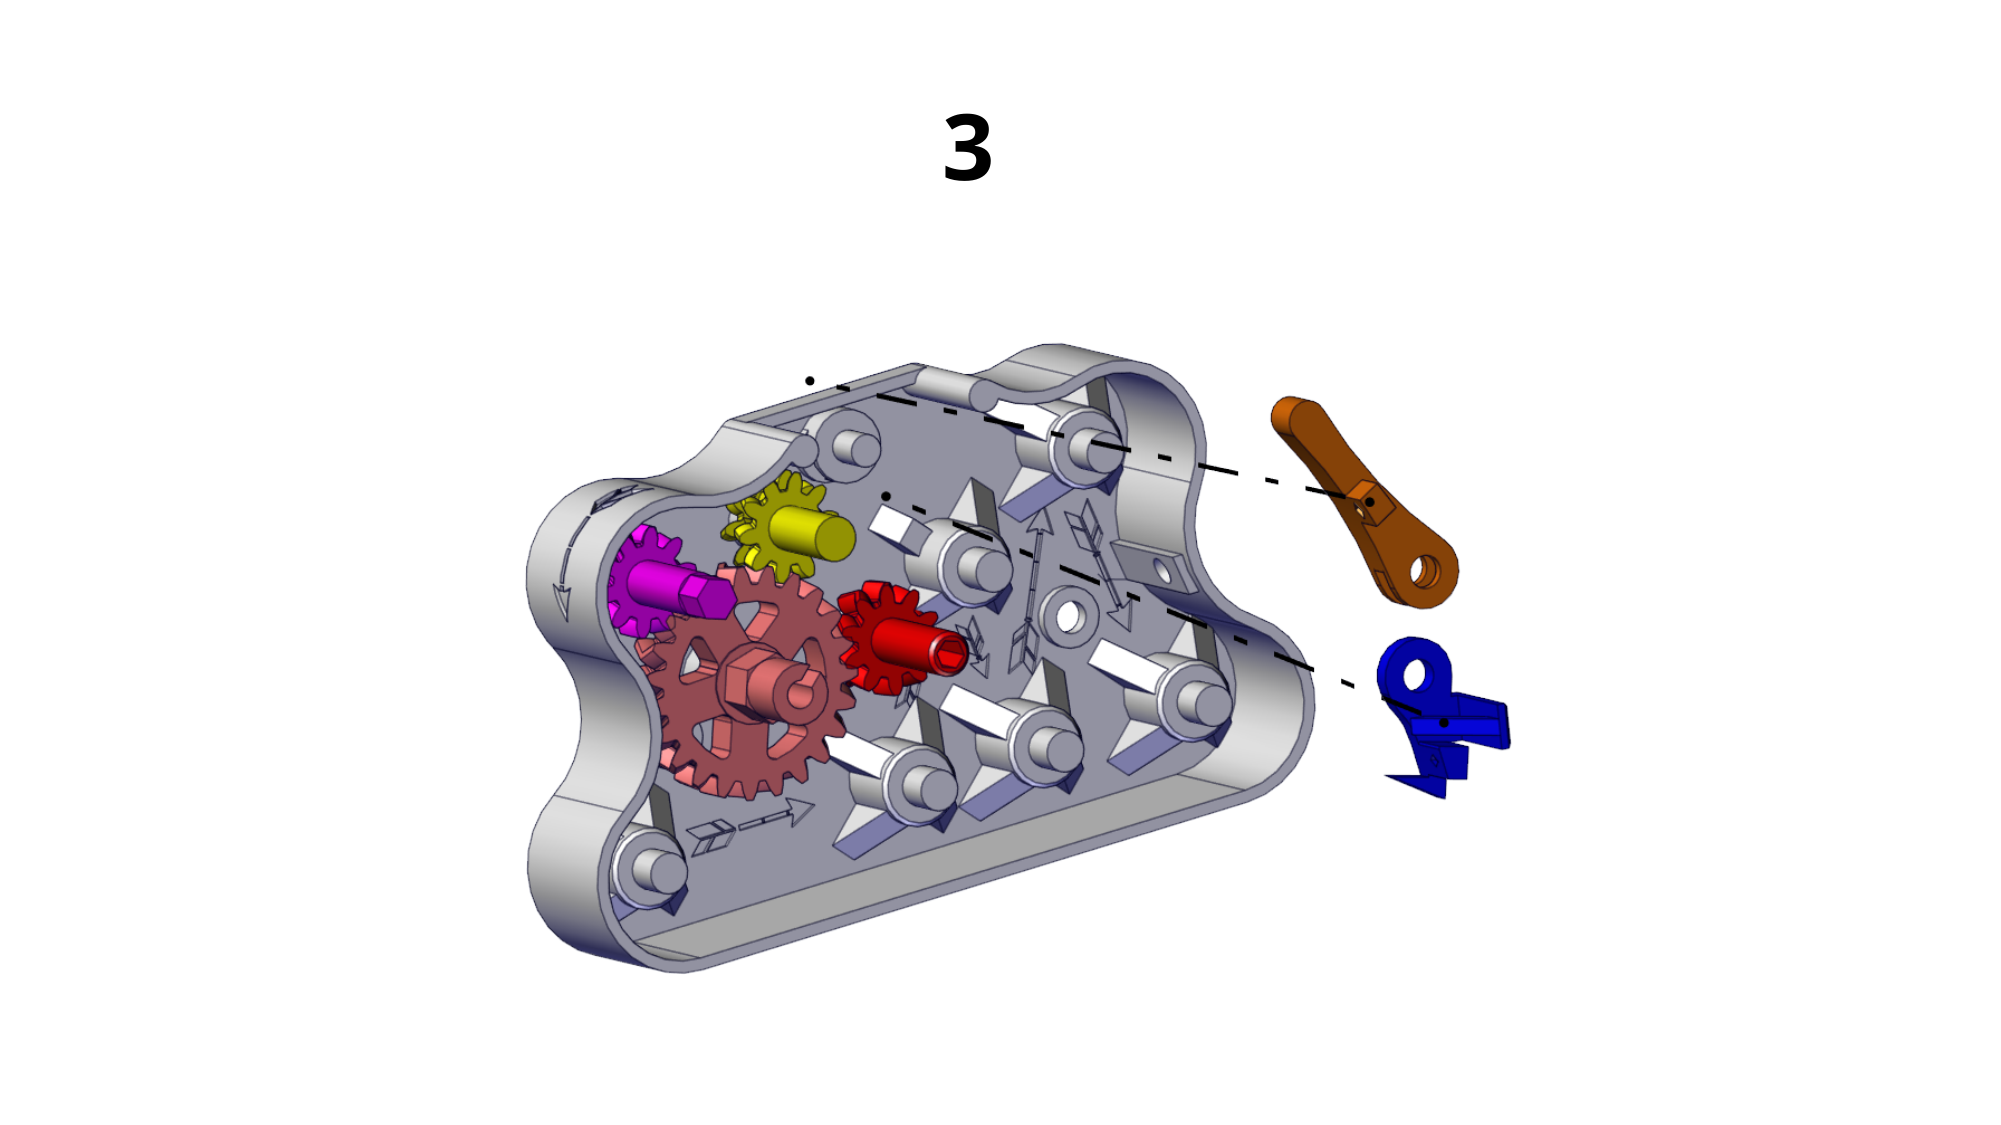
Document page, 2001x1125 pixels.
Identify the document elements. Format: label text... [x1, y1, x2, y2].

title 3 [106, 42, 1832, 260]
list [304, 202, 1733, 1125]
